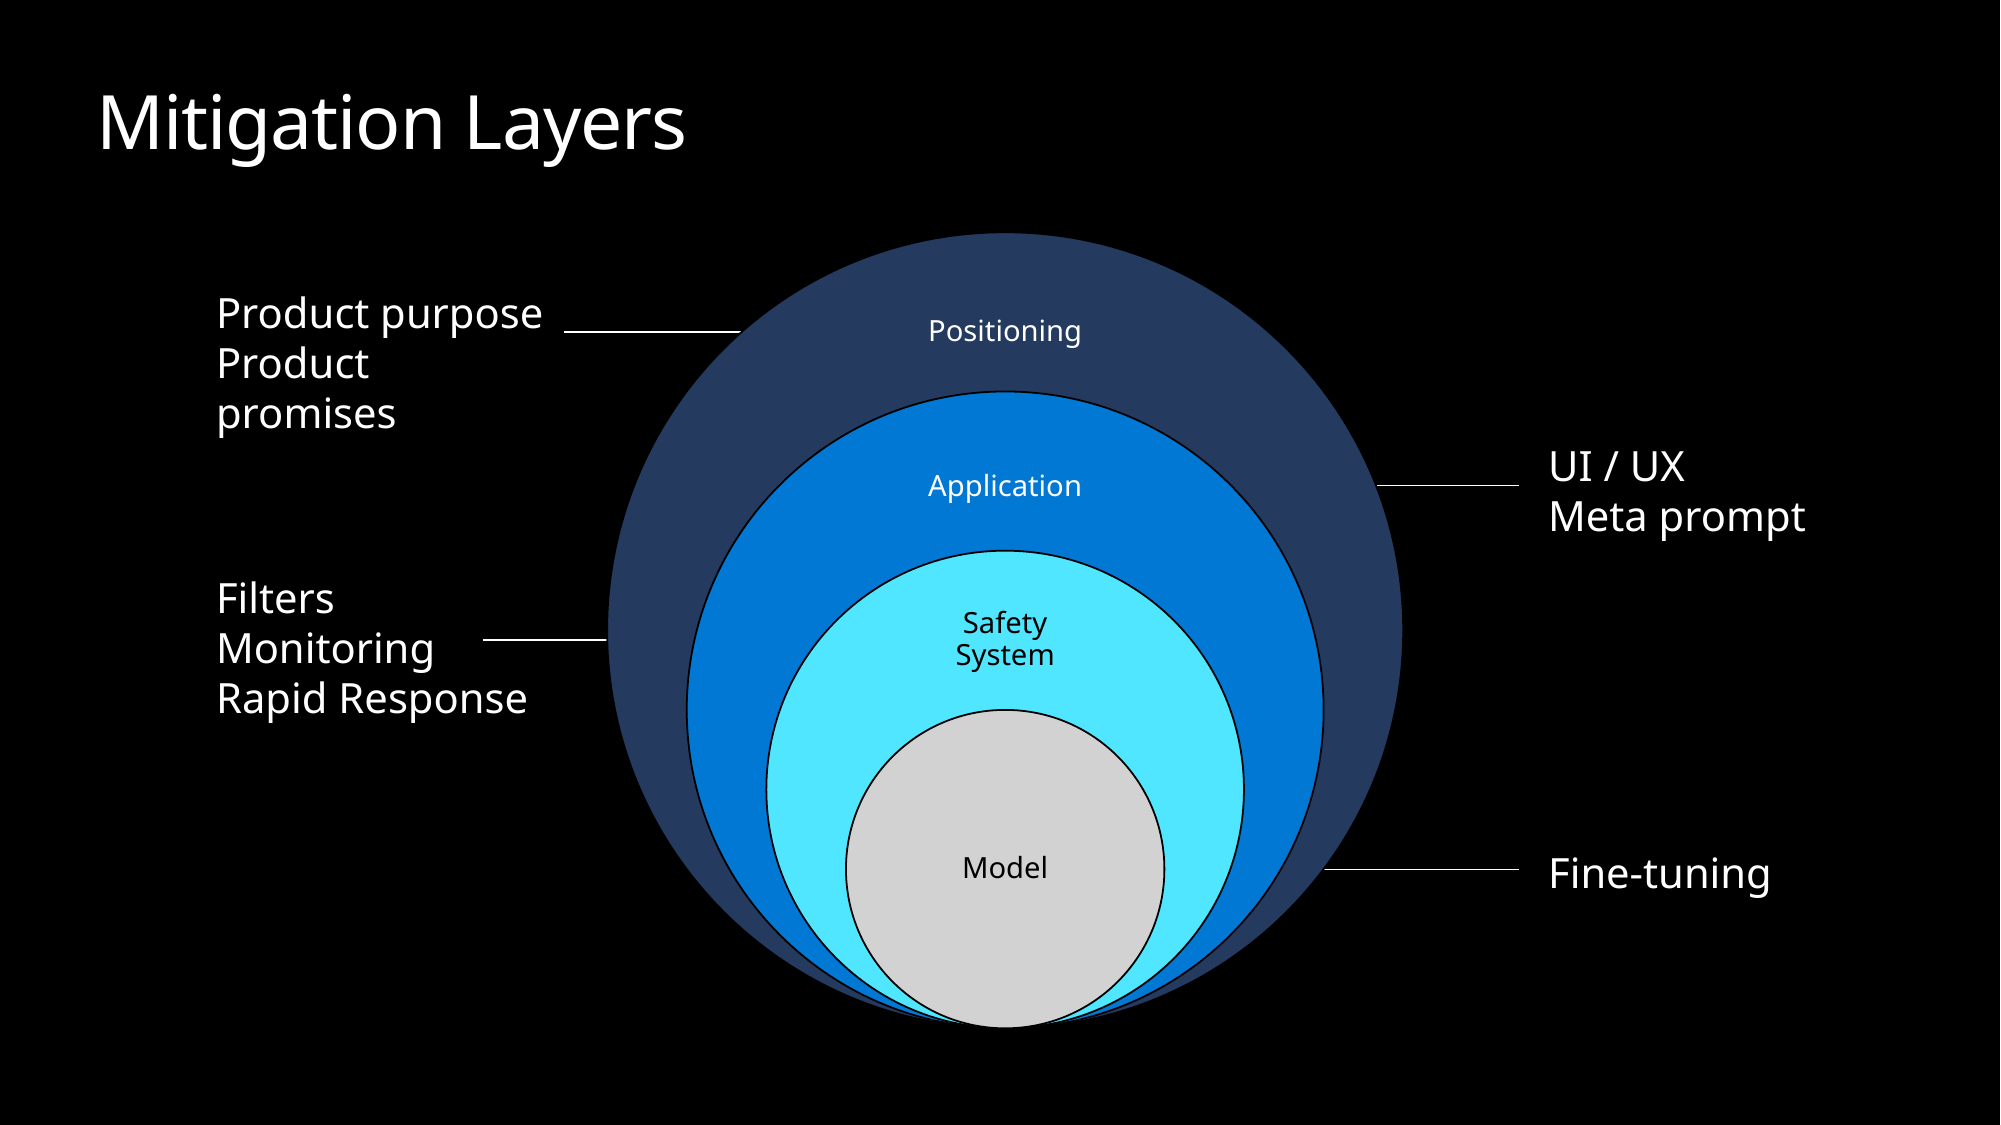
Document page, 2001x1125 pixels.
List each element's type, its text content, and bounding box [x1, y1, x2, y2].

title Mitigation Layers [96, 75, 1904, 166]
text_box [215, 231, 1883, 1029]
